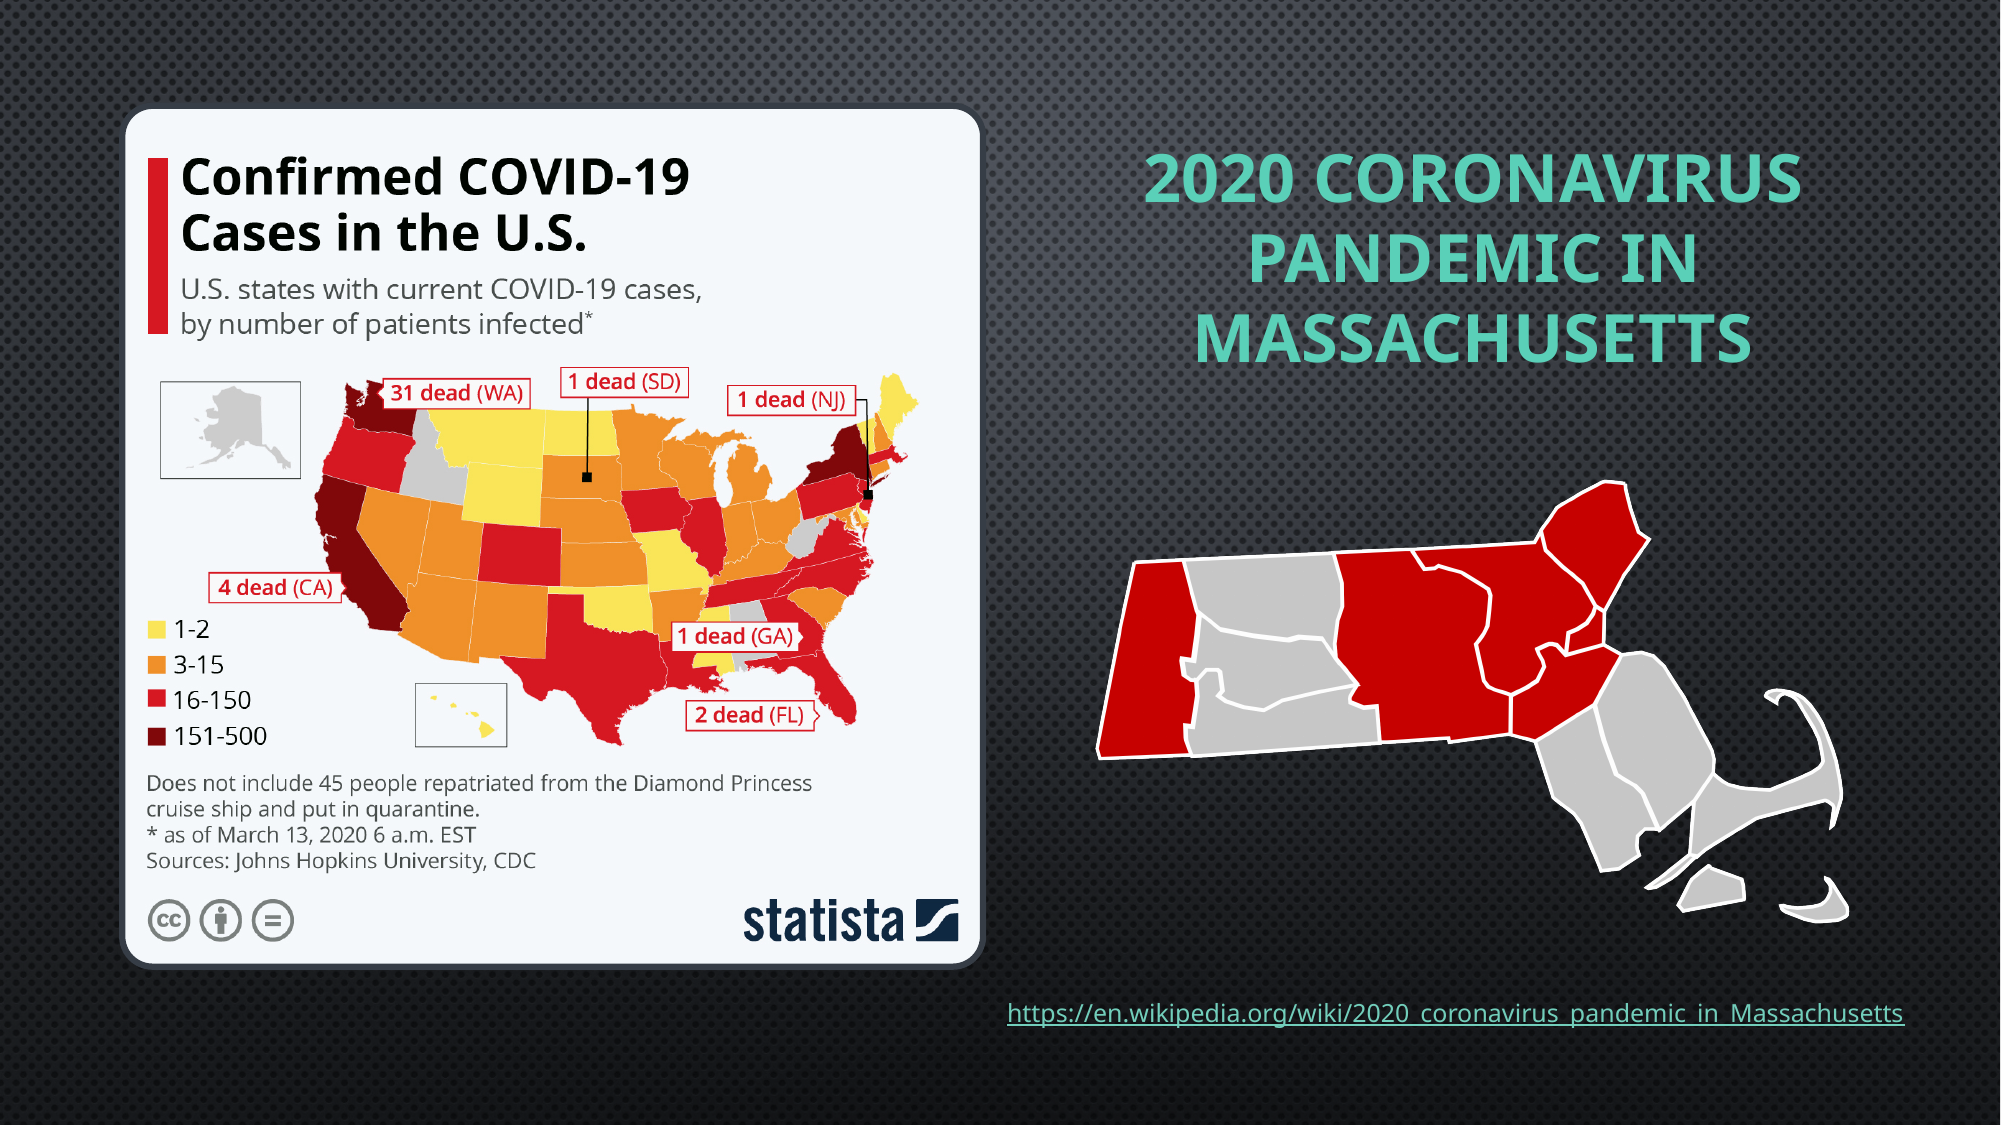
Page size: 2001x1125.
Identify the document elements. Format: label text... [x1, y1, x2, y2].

title 2020 coronavirus pandemic in Massachusetts [1053, 99, 1894, 413]
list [1052, 454, 1894, 949]
text_box https://en.wikipedia.org/wiki/2020_coronavirus_pandemic_in_Massachusetts [992, 990, 1993, 1039]
picture [121, 105, 984, 967]
